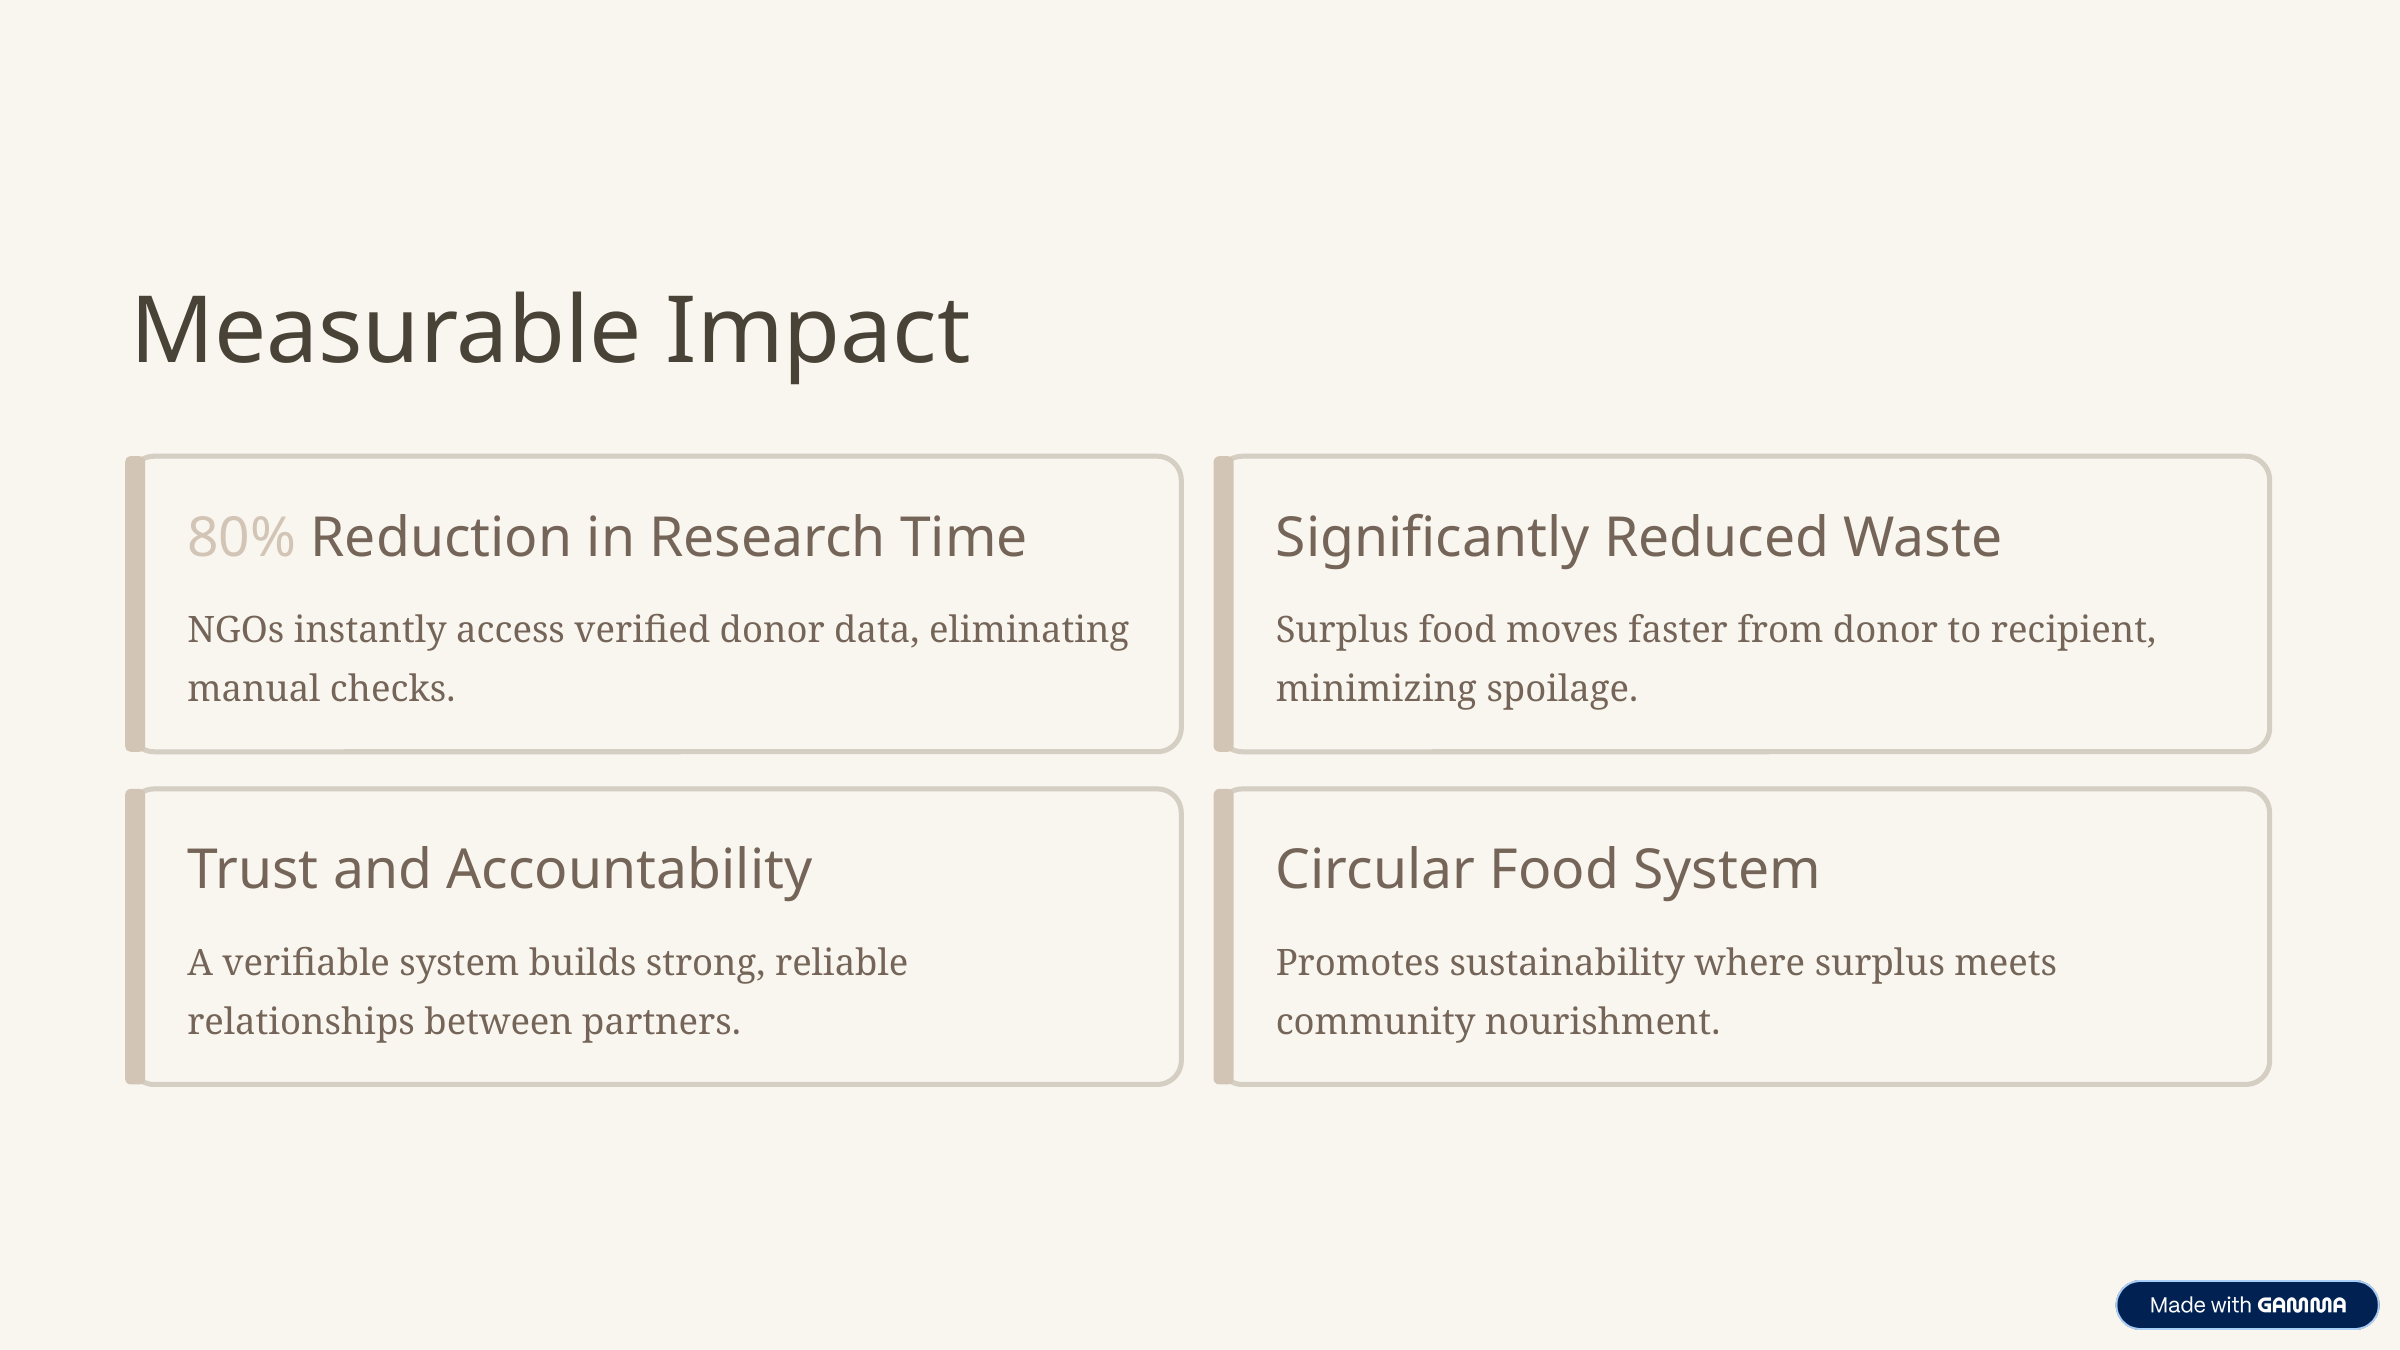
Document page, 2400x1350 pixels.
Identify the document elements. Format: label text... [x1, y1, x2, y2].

text_box [125, 788, 146, 1085]
text_box Circular Food System [1275, 831, 1868, 901]
text_box Trust and Accountability [187, 831, 867, 901]
text_box Promotes sustainability where surplus meets community nourishment. [1275, 923, 2228, 1043]
picture [2106, 1271, 2389, 1339]
text_box [125, 456, 146, 752]
text_box [1213, 788, 1234, 1085]
text_box Significantly Reduced Waste [1275, 498, 2060, 569]
text_box [1233, 788, 2270, 1085]
text_box [144, 788, 1182, 1085]
text_box Measurable Impact [130, 265, 1061, 382]
text_box 80% Reduction in Research Time [187, 498, 1100, 569]
text_box [1233, 456, 2270, 752]
text_box A verifiable system builds strong, reliable relationships between partners. [187, 923, 1140, 1043]
text_box [144, 456, 1182, 752]
text_box Surplus food moves faster from donor to recipient, minimizing spoilage. [1275, 590, 2228, 710]
text_box NGOs instantly access verified donor data, eliminating manual checks. [187, 590, 1140, 710]
text_box [1213, 456, 1234, 752]
